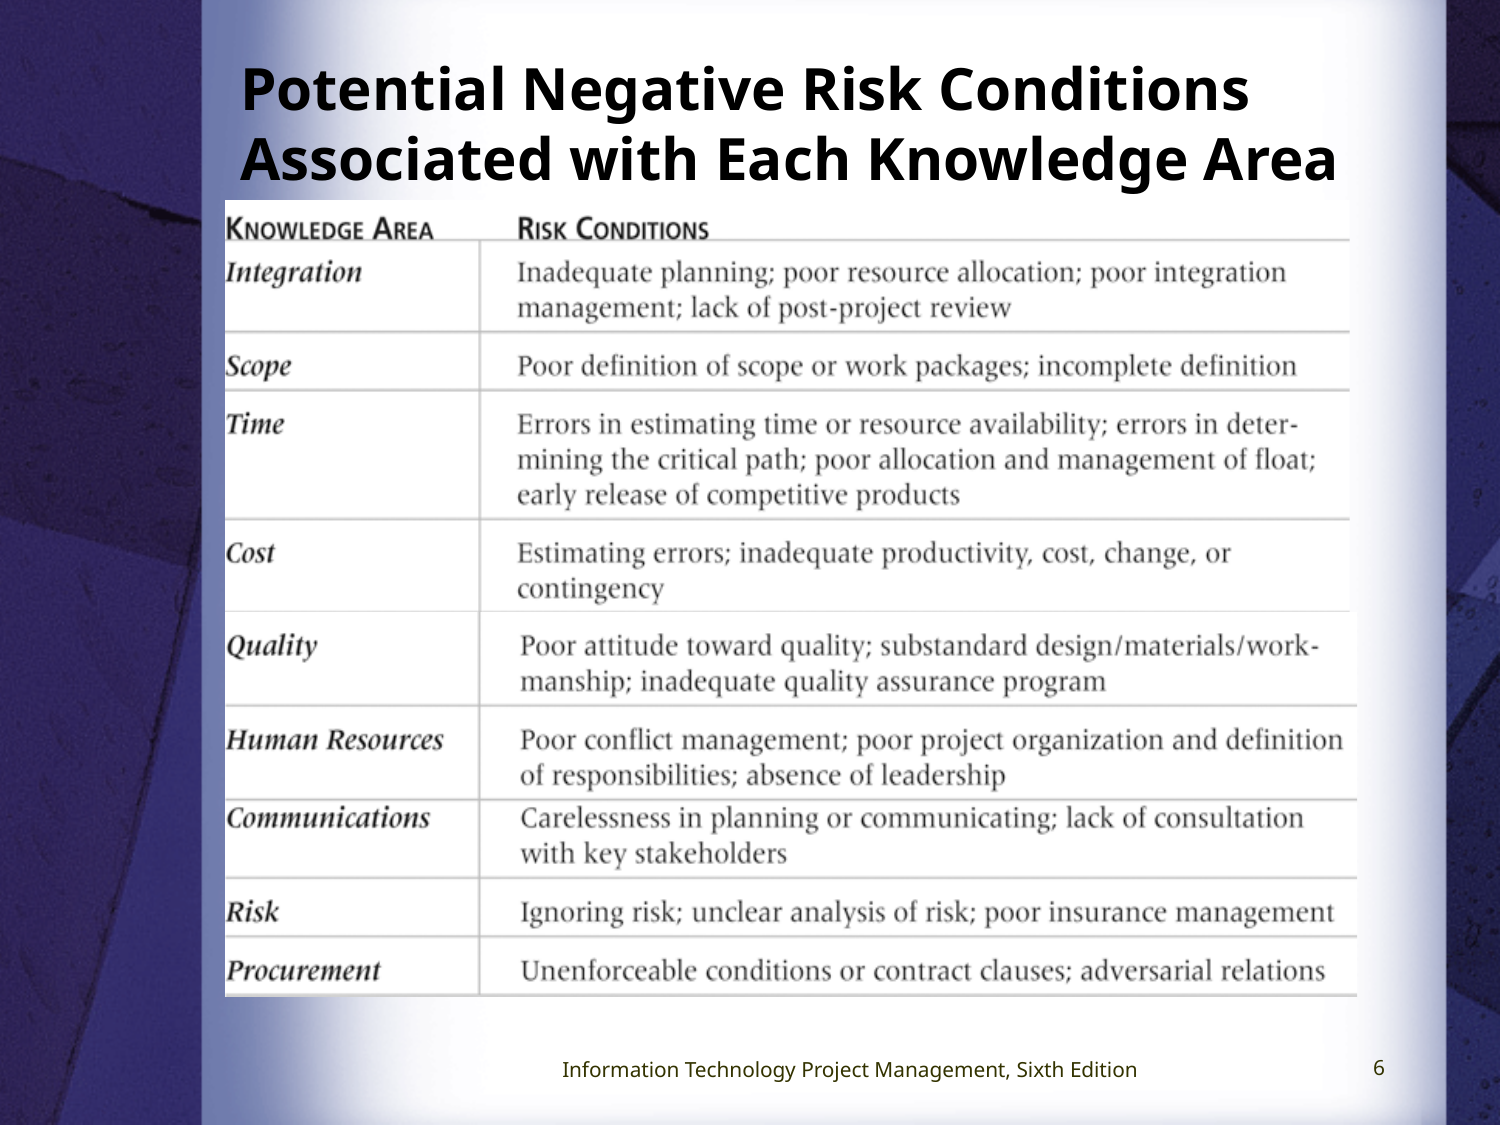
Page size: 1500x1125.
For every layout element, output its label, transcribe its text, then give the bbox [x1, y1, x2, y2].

slide_number 6 [1224, 1037, 1401, 1101]
title Potential Negative Risk Conditions Associated with Each Knowledge Area [224, 37, 1438, 201]
picture [0, 0, 1500, 1125]
footer Information Technology Project Management, Sixth Edition [499, 1037, 1201, 1101]
